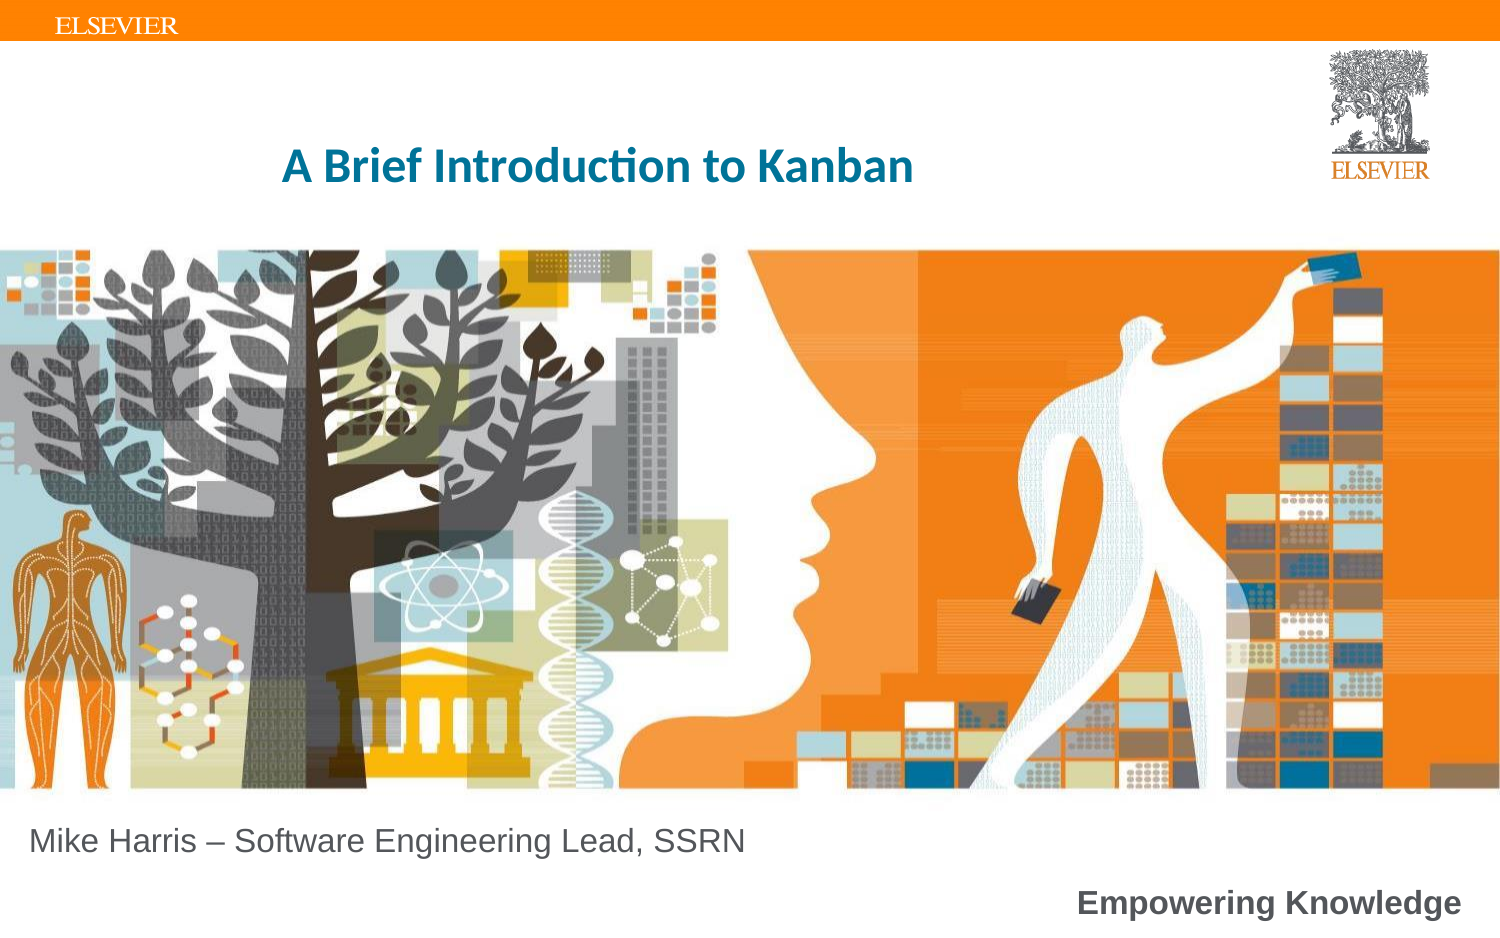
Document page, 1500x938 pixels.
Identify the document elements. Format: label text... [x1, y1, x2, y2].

list Mike Harris – Software Engineering Lead, SSRN [13, 811, 895, 860]
picture [0, 0, 1500, 938]
list Empowering Knowledge [968, 874, 1478, 922]
text_box A Brief Introduction to Kanban [266, 78, 1500, 208]
